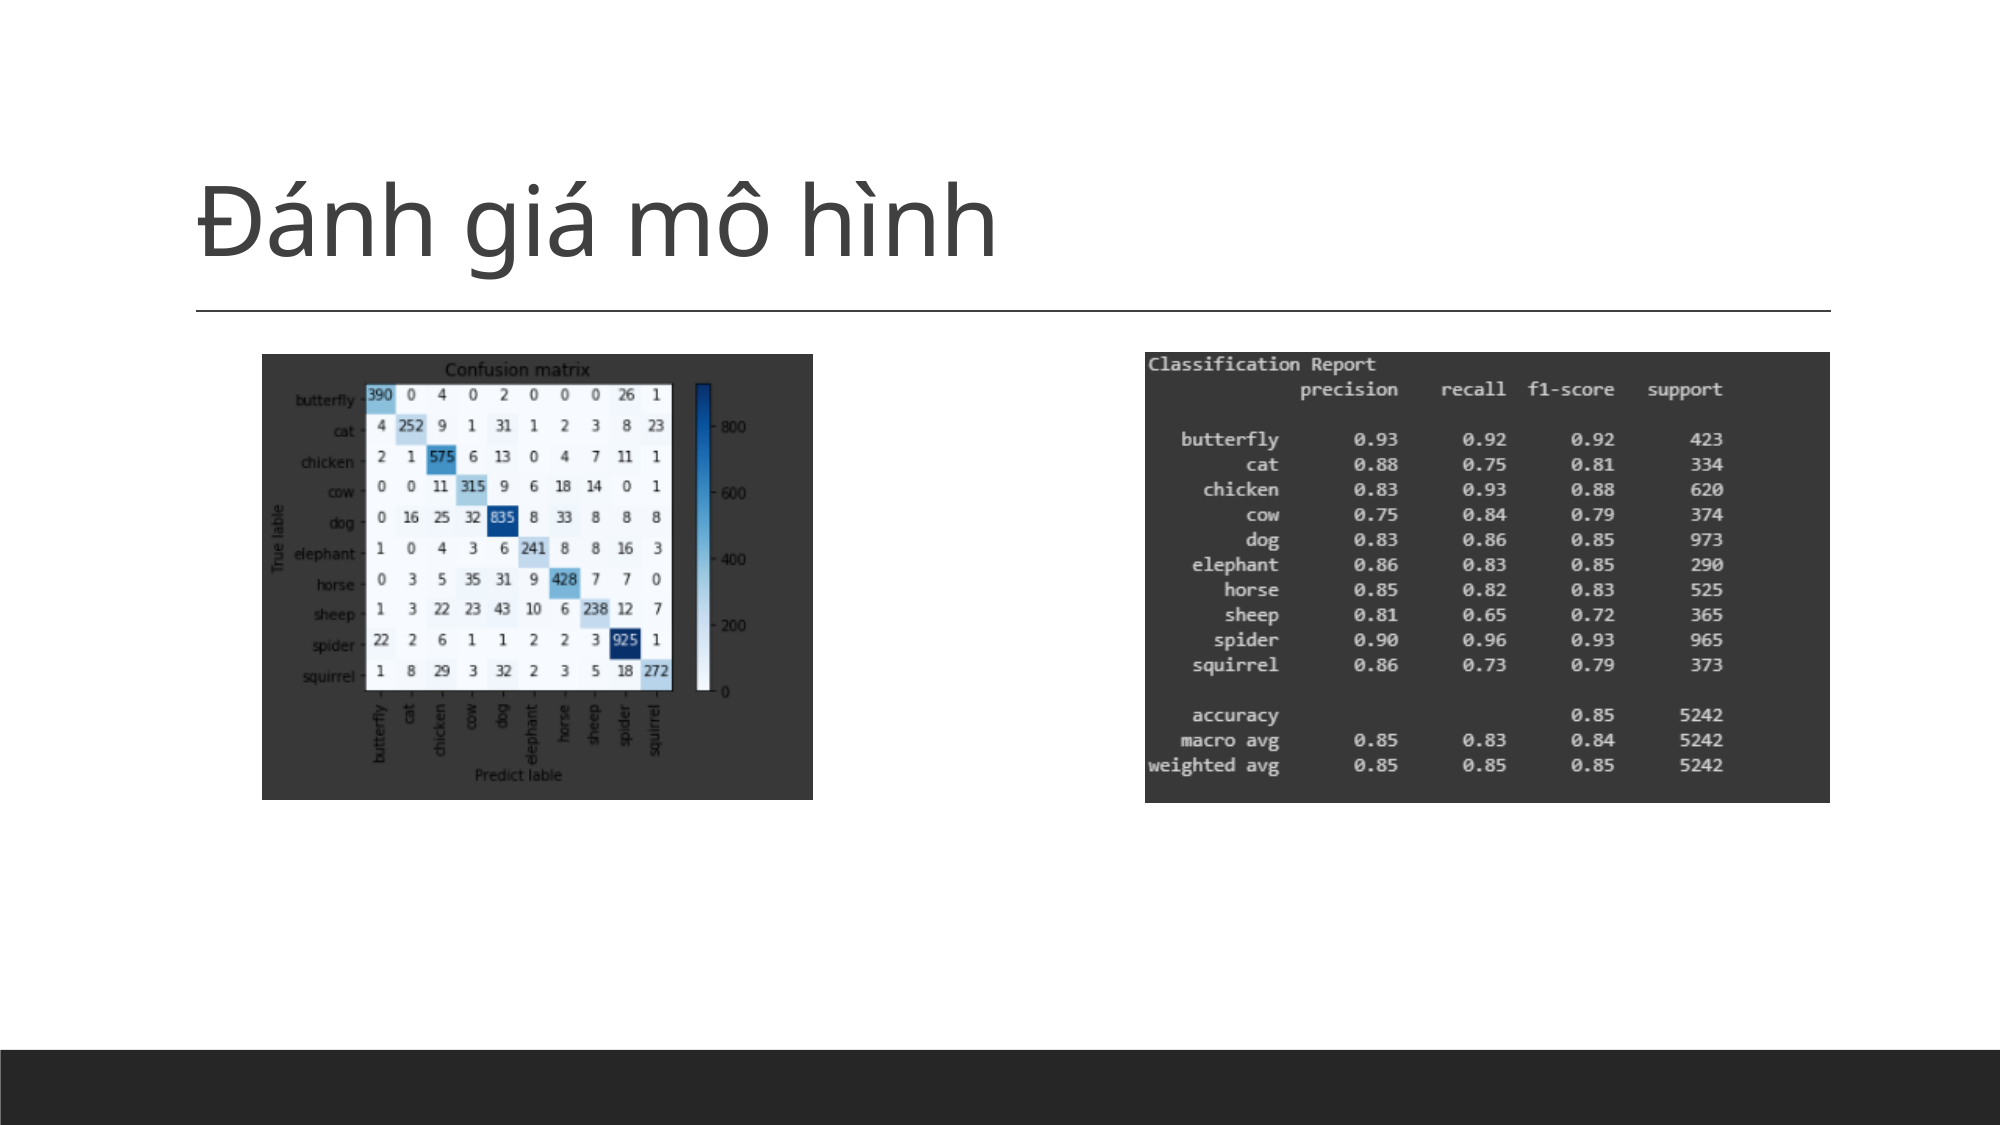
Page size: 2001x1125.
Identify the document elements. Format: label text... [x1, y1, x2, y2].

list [1145, 351, 1831, 803]
picture [261, 353, 813, 801]
title Đánh giá mô hình [180, 47, 1830, 285]
